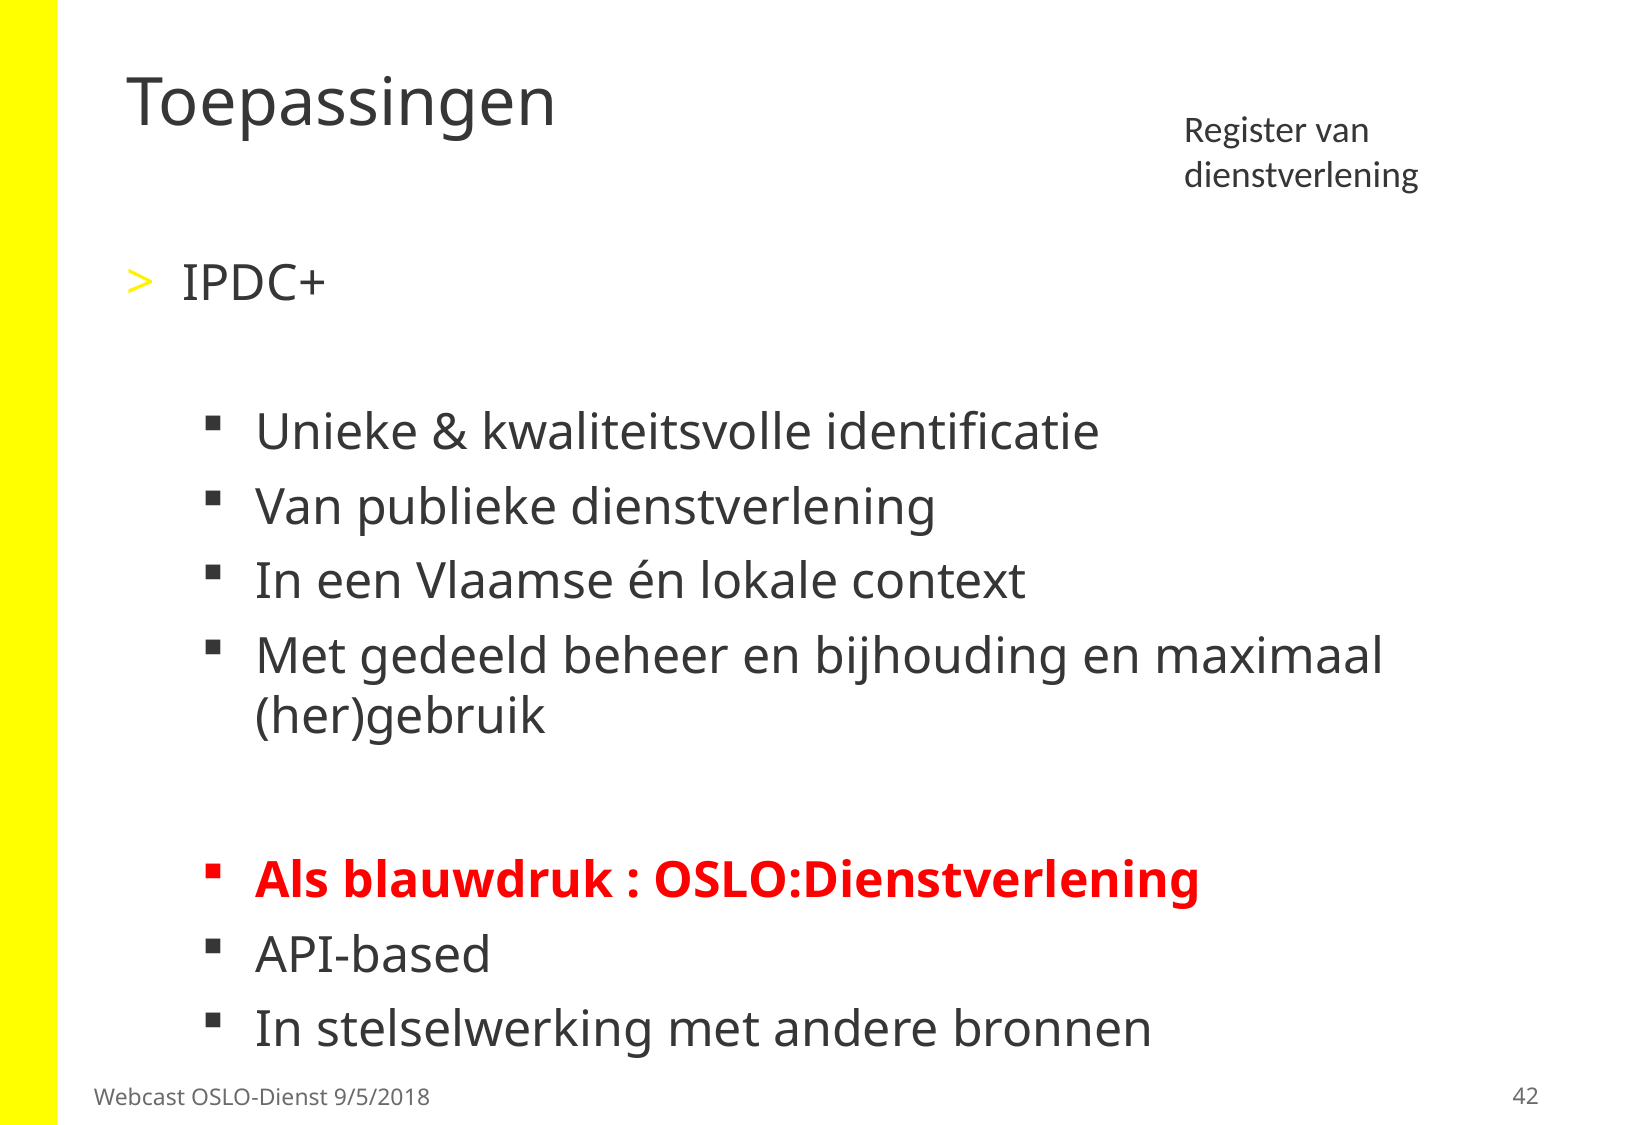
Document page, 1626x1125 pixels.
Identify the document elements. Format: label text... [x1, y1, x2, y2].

footer Webcast OSLO-Dienst 9/5/2018 [78, 1083, 1077, 1113]
slide_number 42 [1424, 1075, 1548, 1120]
text_box Register van dienstverlening [1169, 97, 1470, 203]
list IPDC+ Unieke & kwaliteitsvolle identificatie Van publieke dienstverlening In een Vlaamse én lokale context Met gedeeld beheer en bijhouding en maximaal (her)gebruik Als blauwdruk : OSLO:Dienstverlening API-based In stelselwerking met andere bronnen [111, 243, 1514, 1063]
title Toepassingen [111, 59, 1514, 222]
